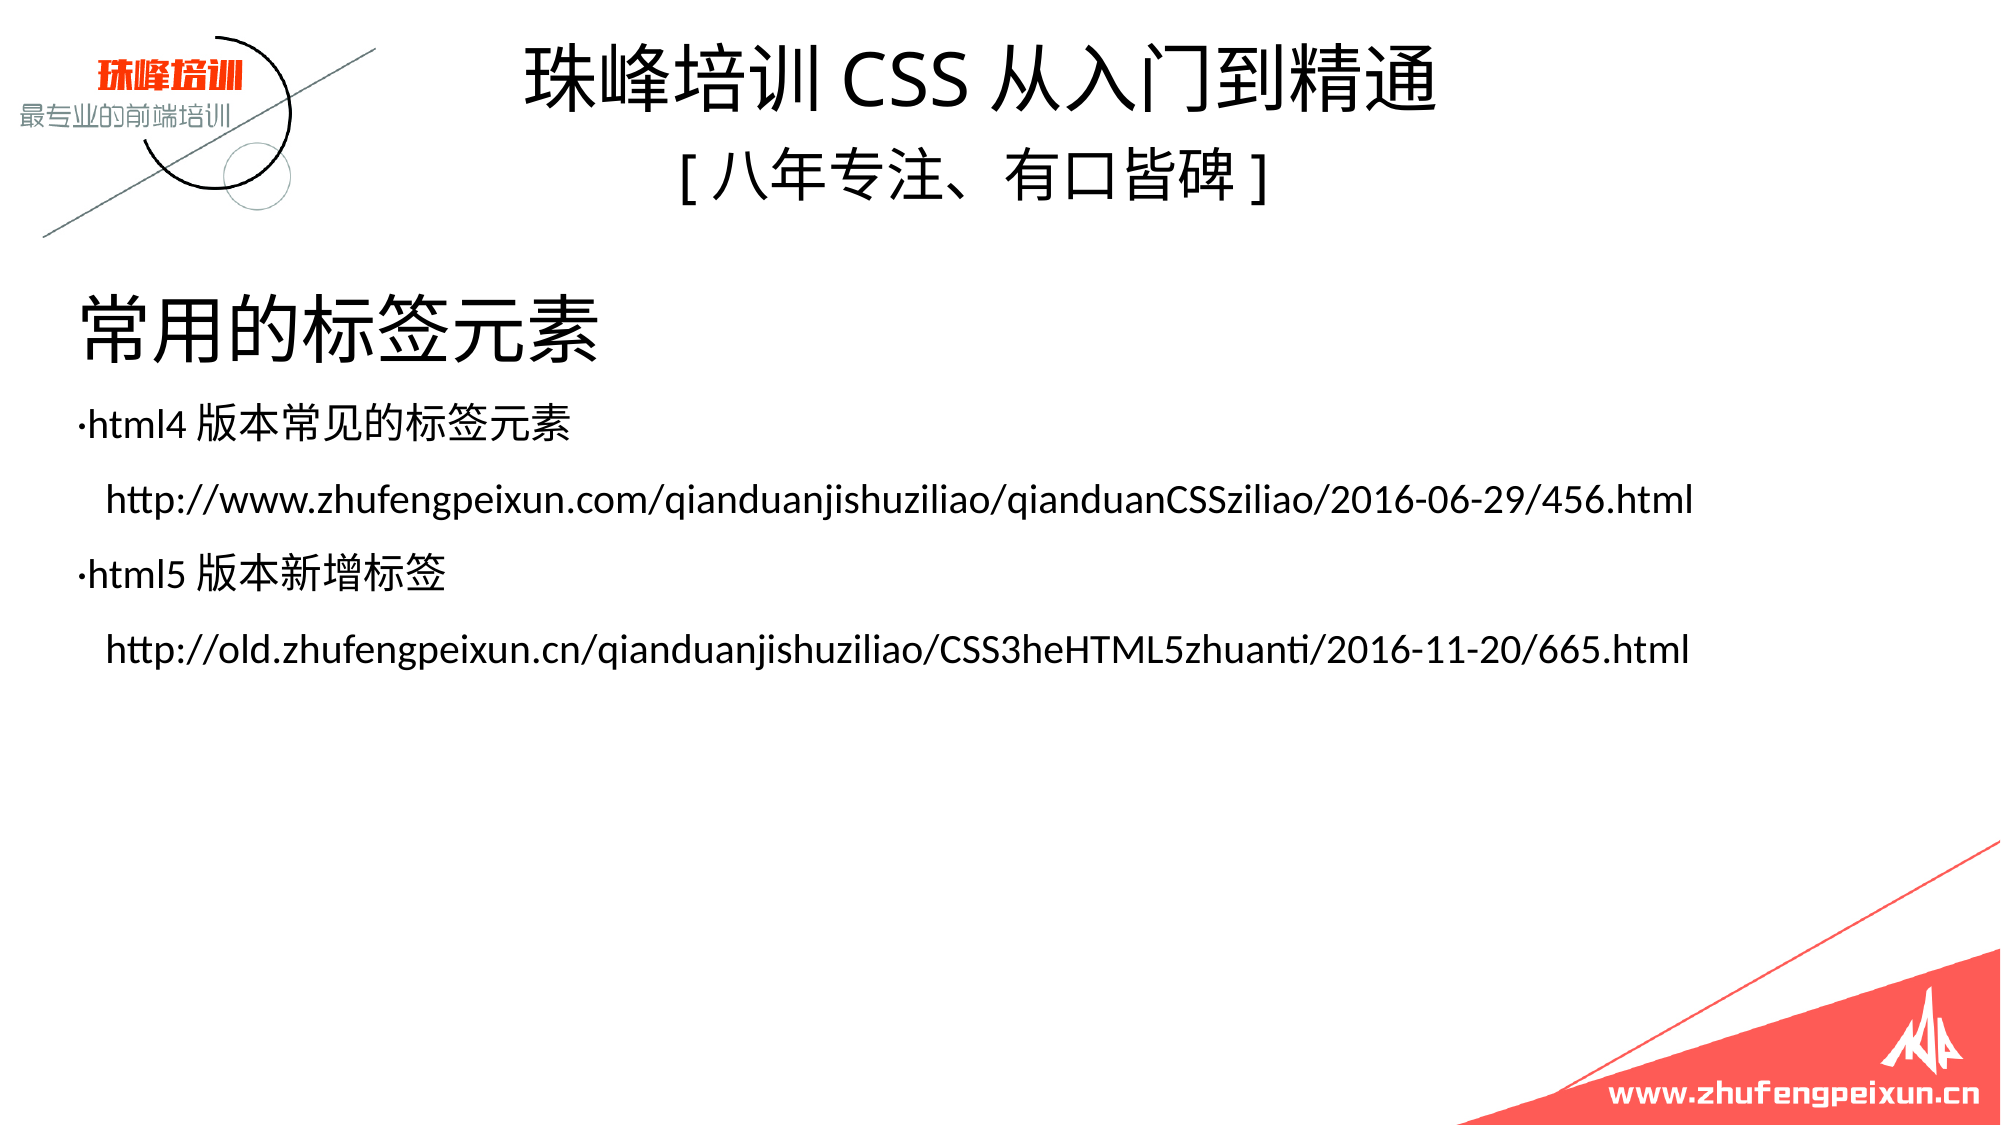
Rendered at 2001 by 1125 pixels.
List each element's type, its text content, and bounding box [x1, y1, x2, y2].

text_box 珠峰培训CSS从入门到精通 [八年专注、有口皆碑] [507, 23, 1737, 264]
title 常用的标签元素 ·html4版本常见的标签元素 http://www.zhufengpeixun.com/qianduanjishuziliao/qianduanCSSziliao/2016-06-29/456.html ·html5版本新增标签 http://old.zhufengpeixun.cn/qianduanjishuziliao/CSS3heHTML5zhuanti/2016-11-20/665.html [62, 229, 2000, 1113]
picture [18, 36, 376, 238]
picture [1437, 796, 2001, 1125]
